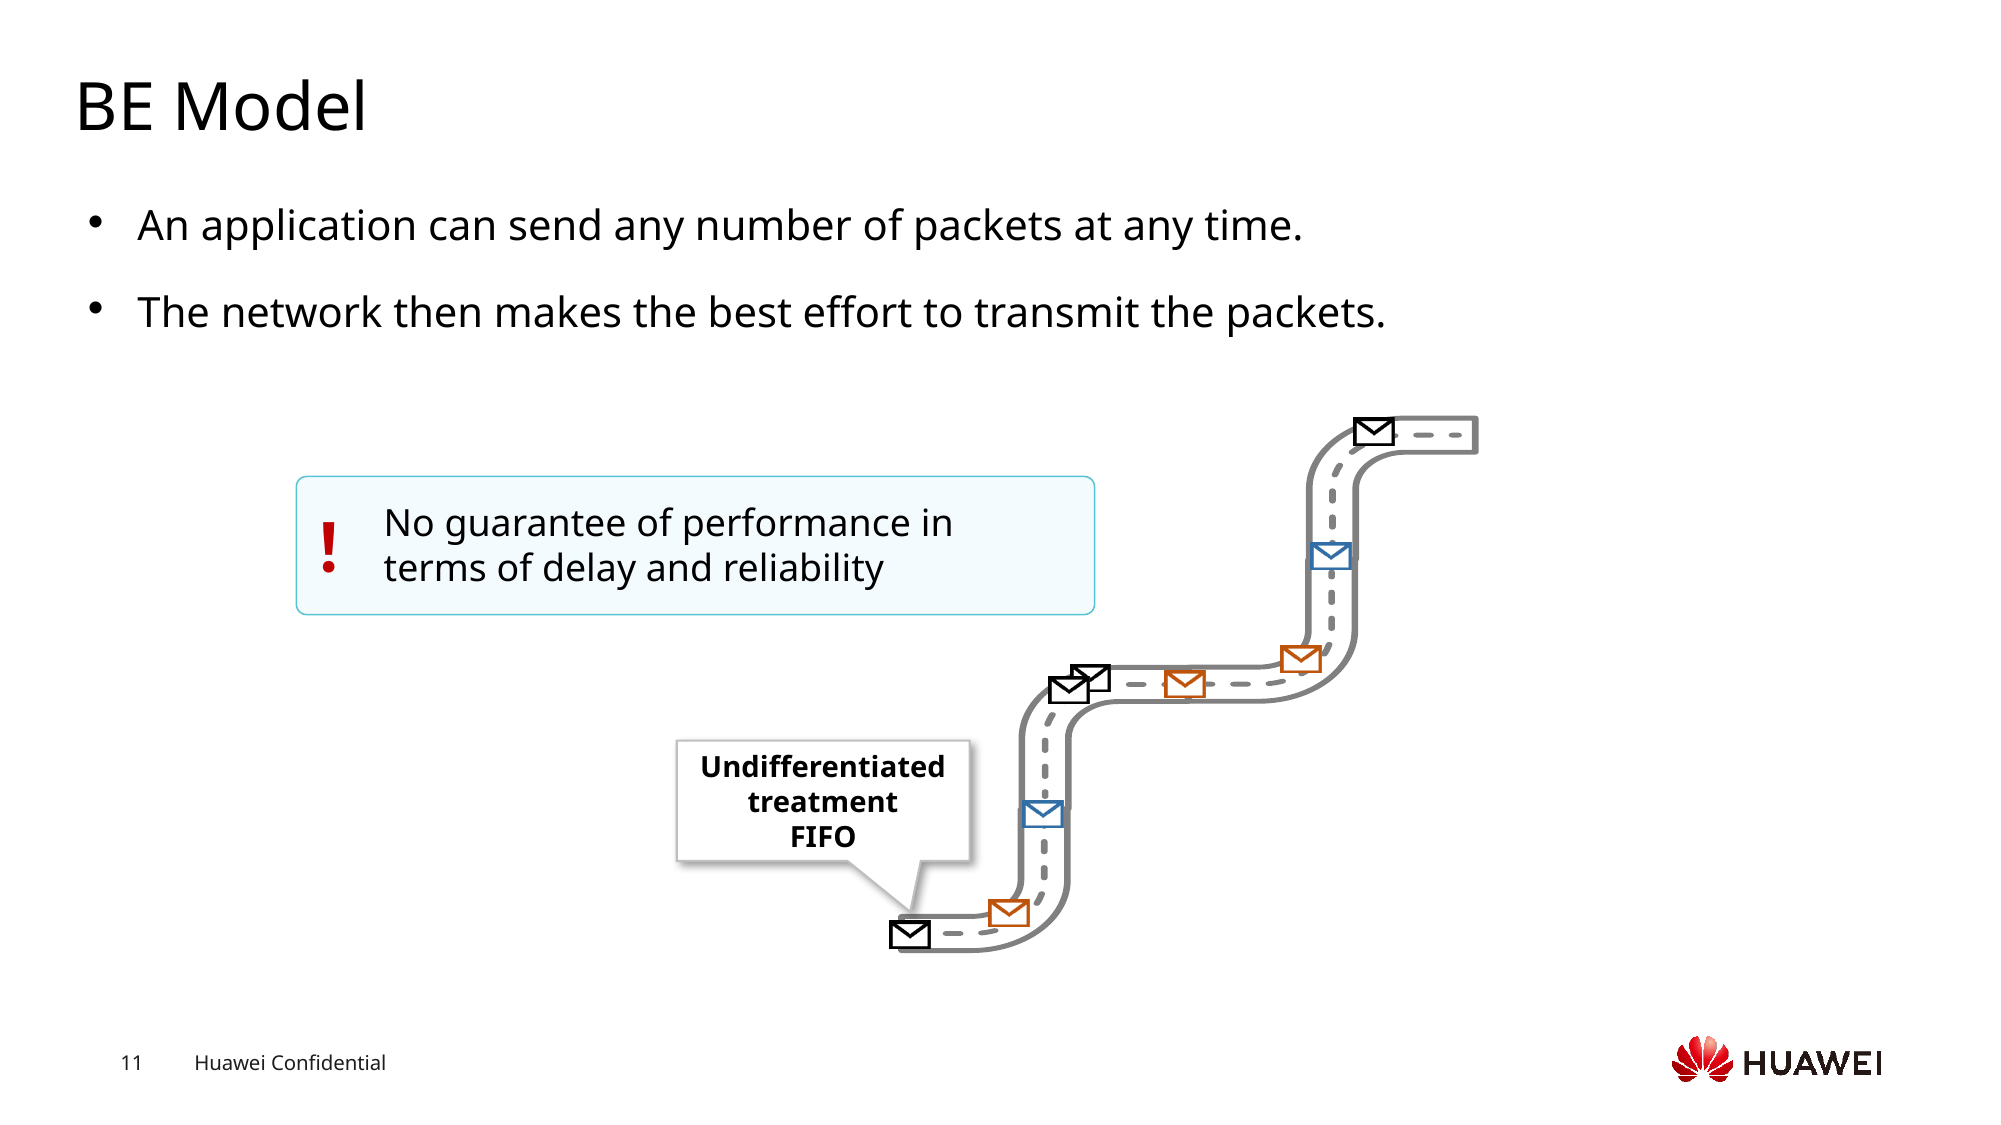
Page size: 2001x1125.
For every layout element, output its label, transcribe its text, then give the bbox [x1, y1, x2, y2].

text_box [296, 476, 1095, 626]
text_box Undifferentiated treatment FIFO [675, 739, 889, 896]
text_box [889, 415, 1479, 953]
title BE Model [74, 73, 1928, 155]
list An application can send any number of packets at any time. The network then makes the best effort to transmit the packets. [74, 172, 1928, 973]
picture [1672, 1036, 1881, 1082]
